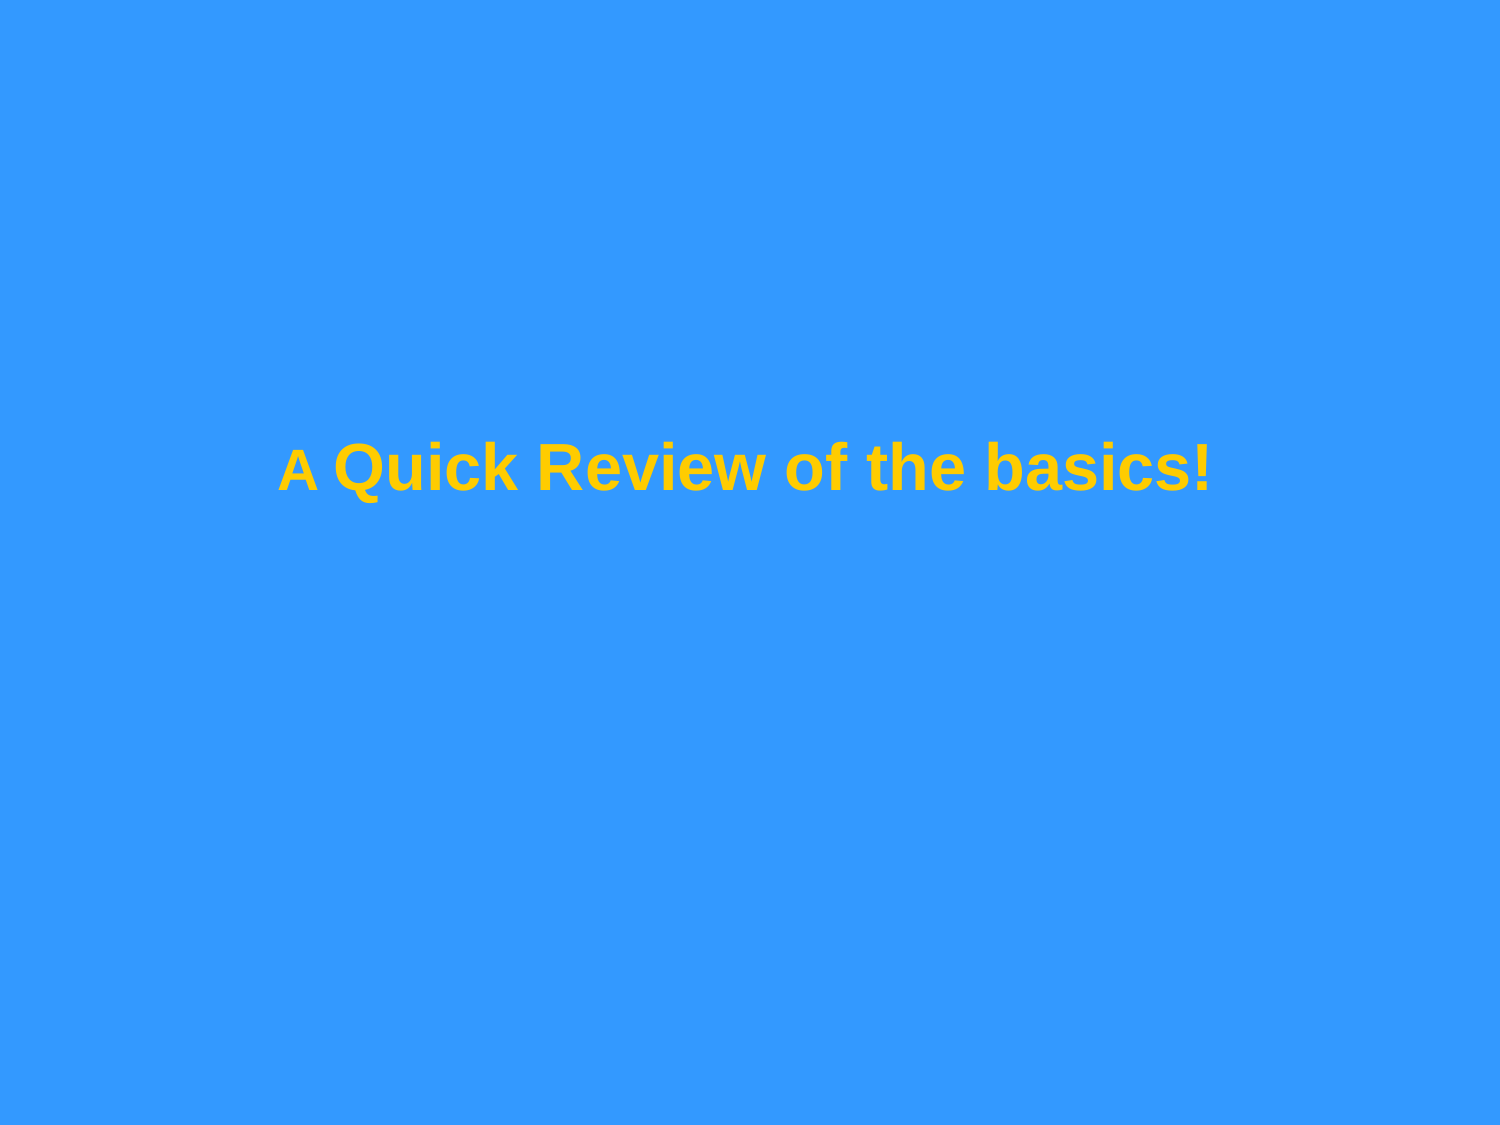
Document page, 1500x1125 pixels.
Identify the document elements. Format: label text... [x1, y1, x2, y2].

title A Quick Review of the basics! [112, 375, 1388, 563]
